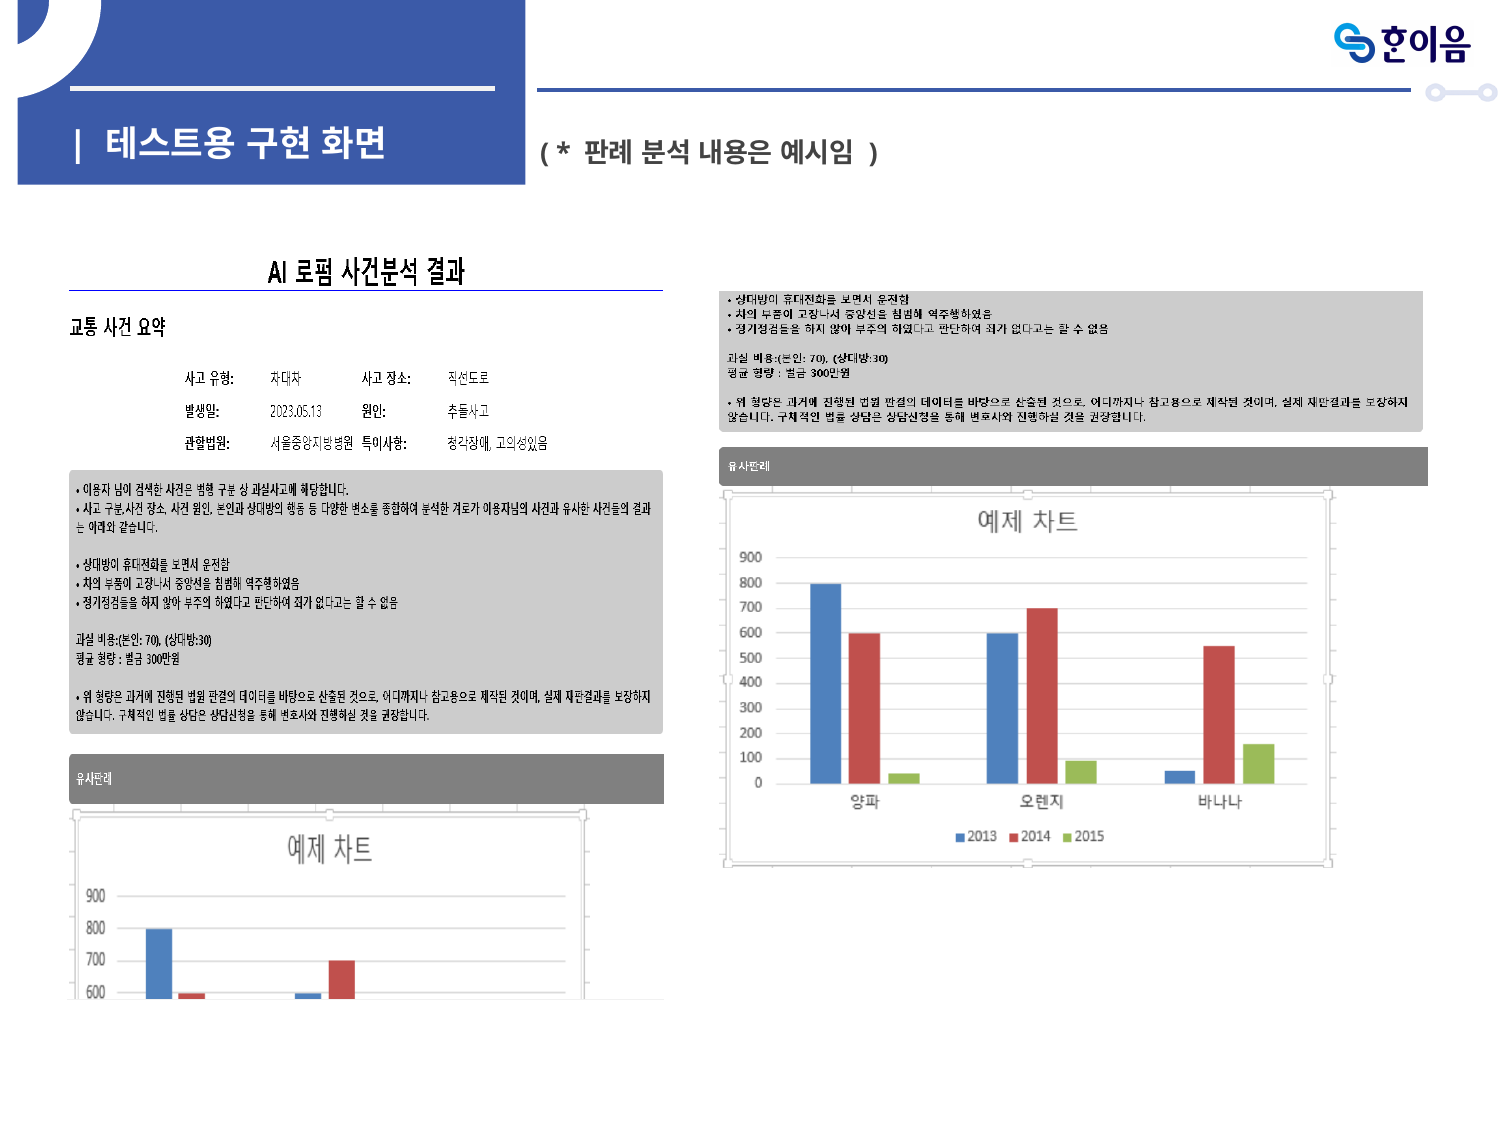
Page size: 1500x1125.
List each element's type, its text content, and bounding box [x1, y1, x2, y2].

text_box ( * 판례 분석 내용은 예시임 ) [525, 120, 982, 211]
text_box [17, 0, 526, 185]
picture [1330, 20, 1474, 67]
picture [66, 241, 664, 1000]
text_box | 테스트용 구현 화면 [53, 113, 538, 159]
text_box [1, 1, 100, 97]
picture [1422, 77, 1499, 105]
picture [719, 291, 1428, 869]
